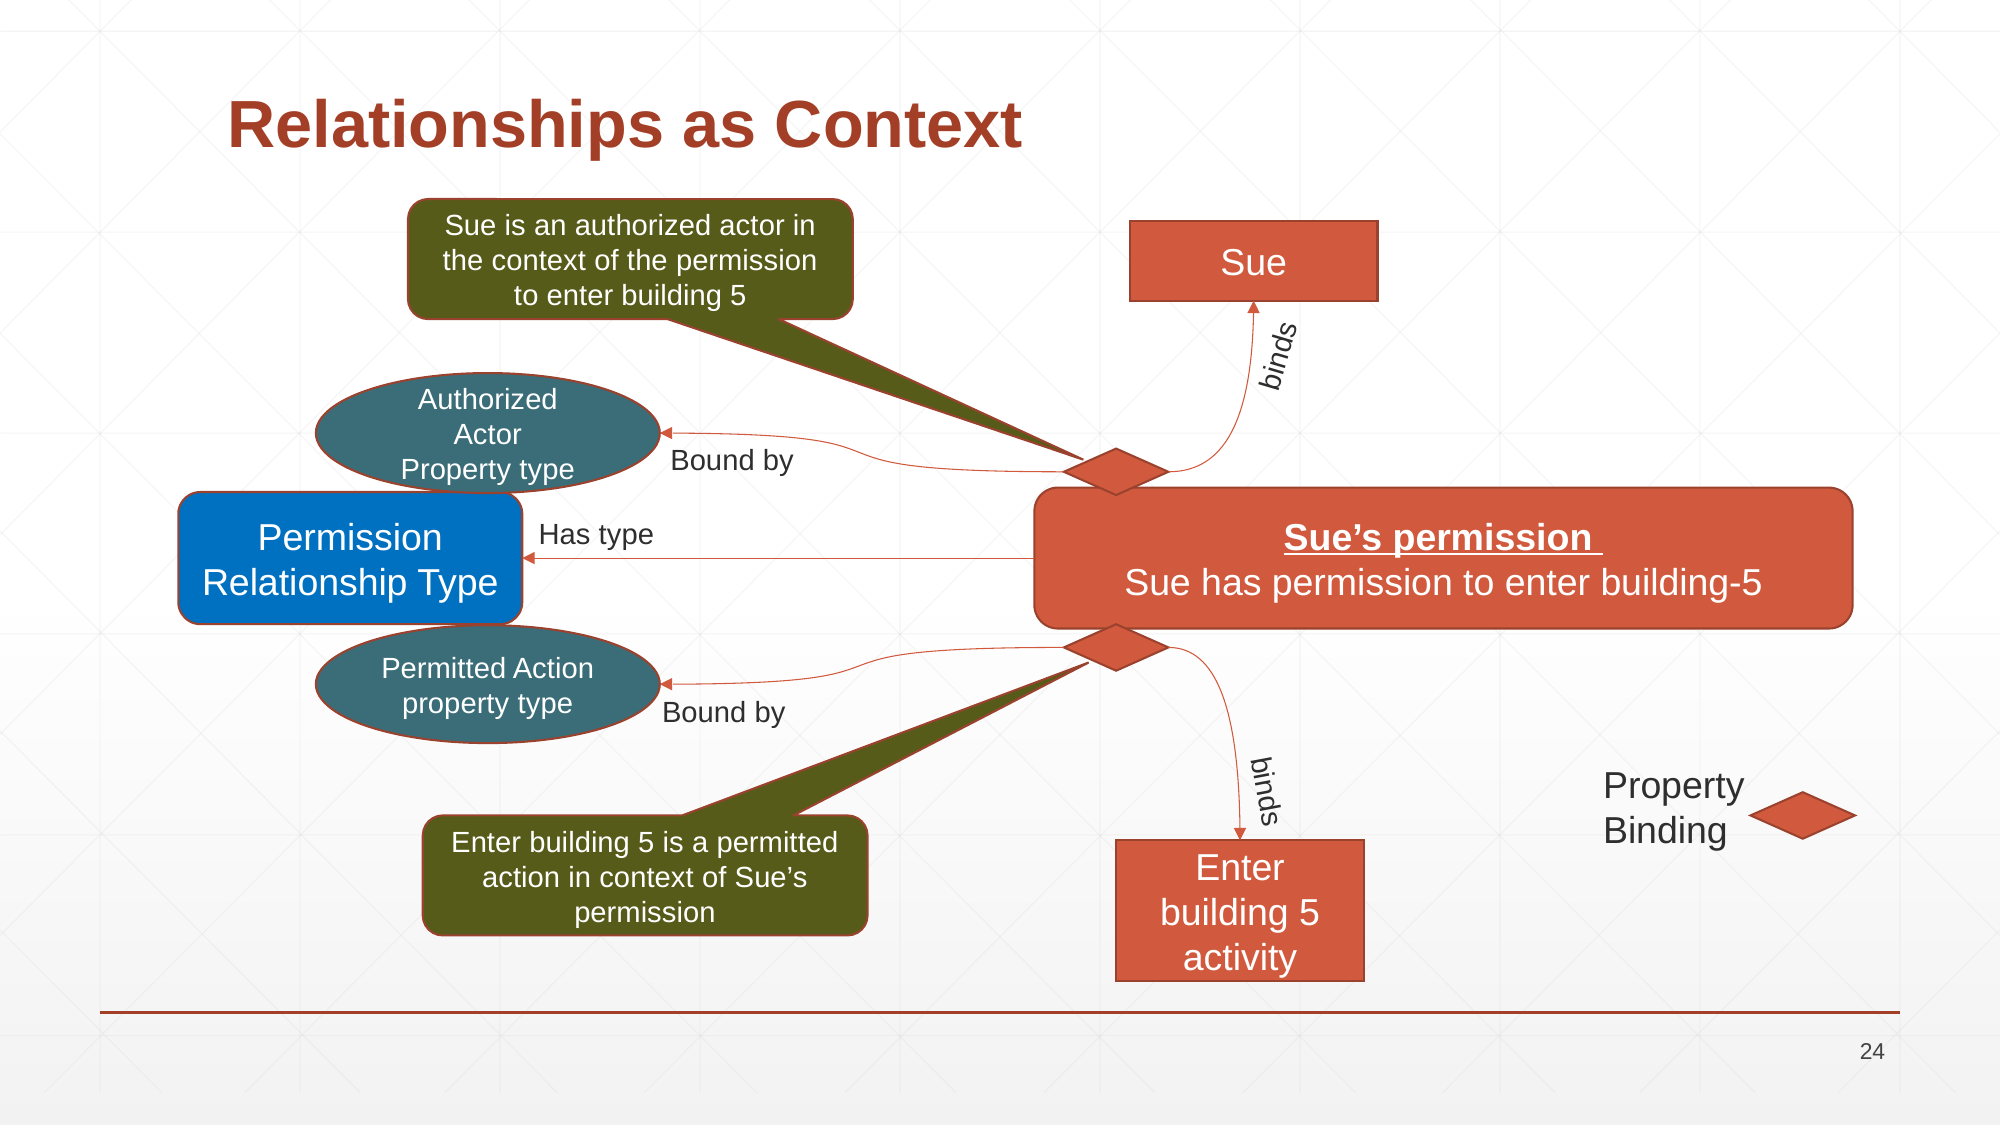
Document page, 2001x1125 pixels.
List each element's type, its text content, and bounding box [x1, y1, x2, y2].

text_box Bound by [655, 434, 810, 484]
text_box Property Binding [1588, 753, 1760, 859]
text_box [1168, 300, 1254, 472]
text_box [1064, 447, 1169, 497]
title Relationships as Context [212, 82, 1788, 271]
text_box Sue is an authorized actor in the context of the permission to enter building 5 [406, 197, 1029, 433]
text_box [1064, 623, 1168, 672]
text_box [1168, 647, 1240, 841]
text_box Permitted Action property type [314, 624, 659, 745]
text_box Enter building 5 is a permitted action in context of Sue’s permission [421, 685, 1048, 937]
text_box Bound by [647, 685, 801, 736]
text_box binds [1240, 738, 1302, 846]
text_box Has type [523, 507, 670, 558]
text_box Permission Relationship Type [177, 490, 524, 626]
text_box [659, 647, 1064, 685]
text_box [659, 433, 1064, 472]
text_box [1760, 791, 1858, 840]
text_box Enter building 5 activity [1115, 839, 1365, 982]
slide_number 24 [1749, 1031, 1901, 1069]
text_box binds [1254, 300, 1315, 411]
text_box Authorized Actor Property type [314, 372, 661, 495]
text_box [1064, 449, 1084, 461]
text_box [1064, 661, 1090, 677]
text_box Sue [1129, 220, 1379, 302]
text_box Sue’s permission Sue has permission to enter building-5 [1033, 486, 1854, 630]
